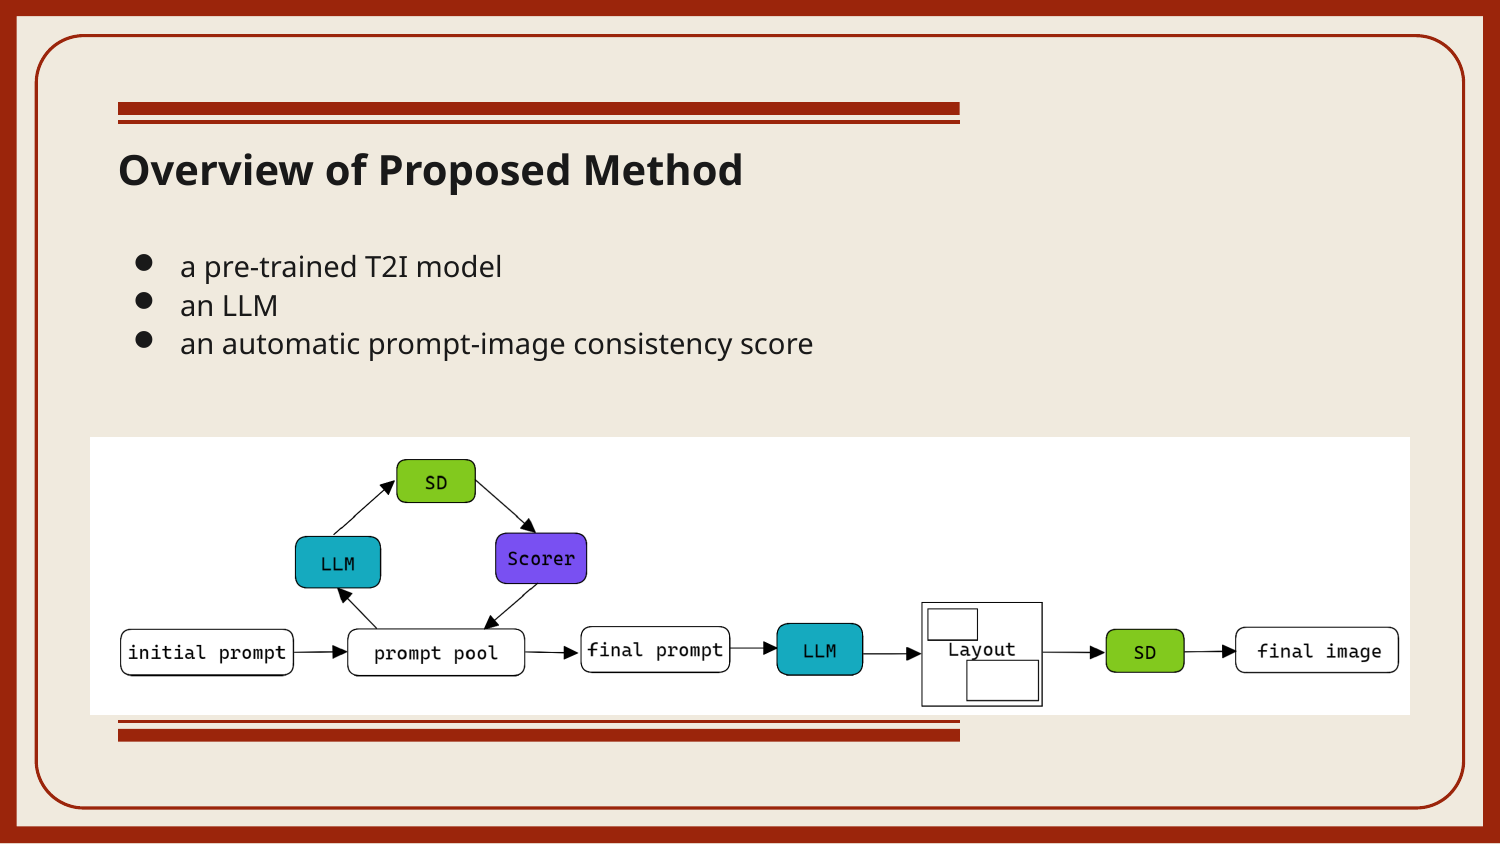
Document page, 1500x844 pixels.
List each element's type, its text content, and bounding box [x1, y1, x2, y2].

picture [89, 437, 1411, 715]
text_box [117, 724, 960, 742]
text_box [117, 101, 960, 123]
list a pre-trained T2I model an LLM an automatic prompt-image consistency score [118, 230, 1116, 436]
title Overview of Proposed Method [102, 136, 945, 209]
